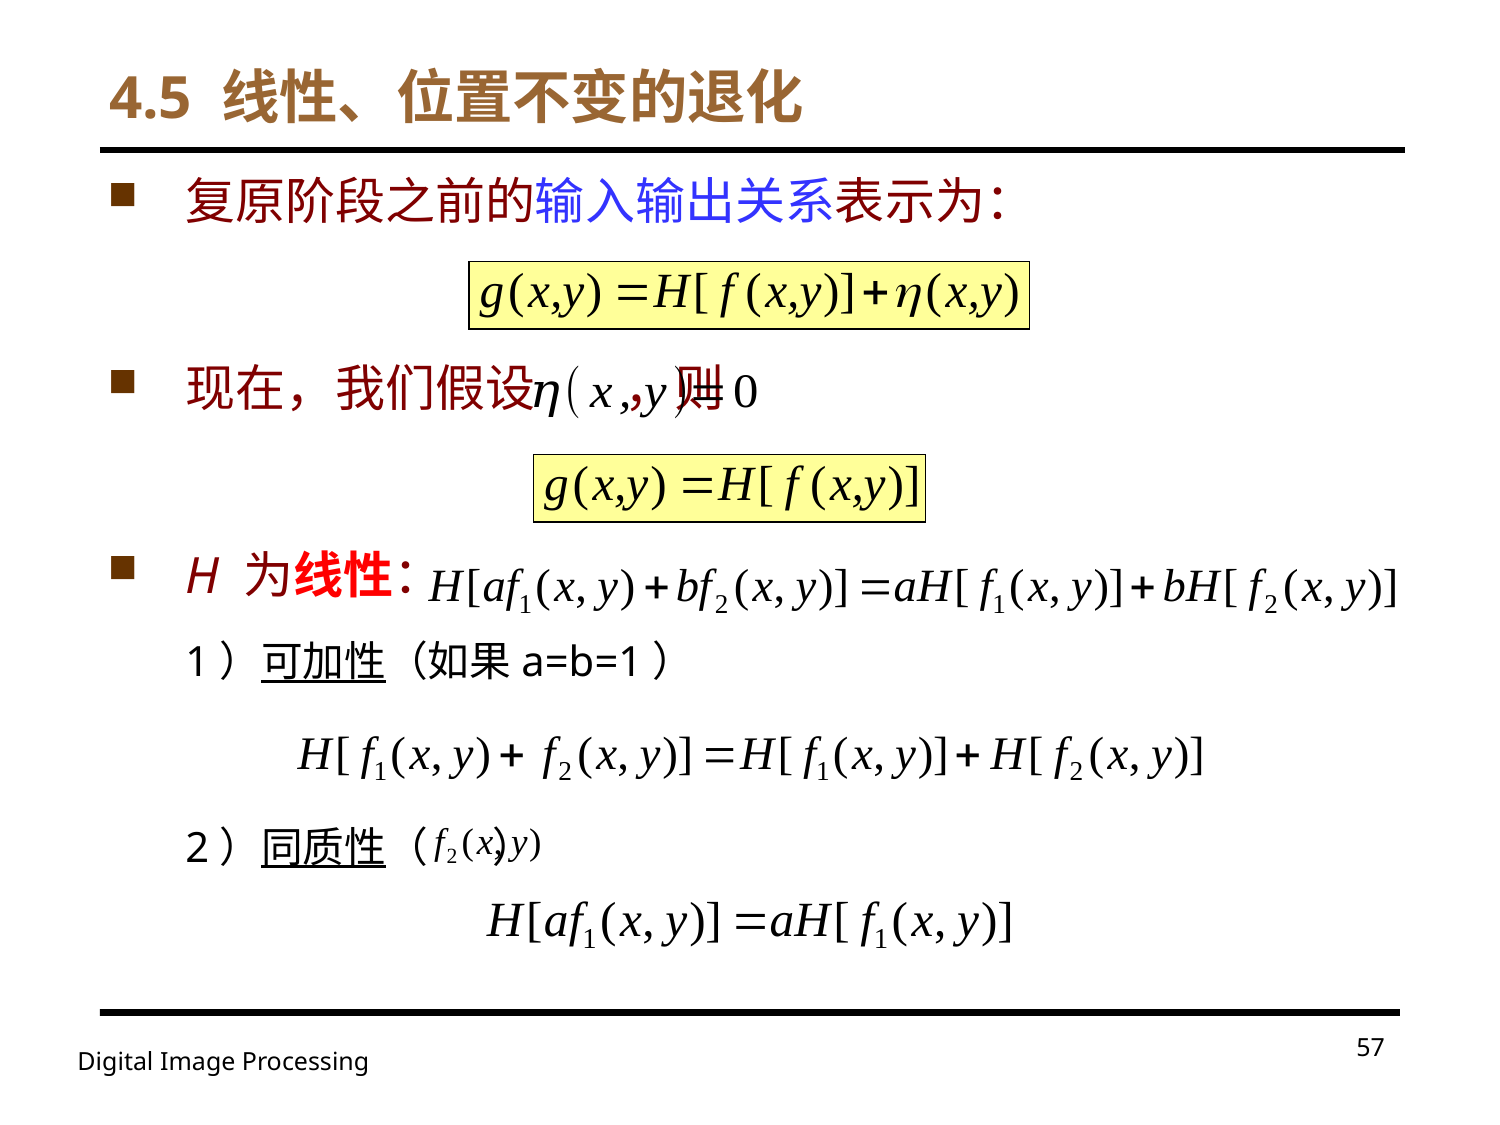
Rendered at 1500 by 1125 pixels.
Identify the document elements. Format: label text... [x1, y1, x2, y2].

slide_number Digital Image Processing [62, 1037, 488, 1116]
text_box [534, 455, 925, 522]
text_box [477, 887, 1021, 957]
title 4.5 线性、位置不变的退化 [94, 50, 1407, 138]
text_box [469, 262, 1029, 329]
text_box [420, 555, 1406, 622]
slide_number 57 [1074, 1024, 1400, 1103]
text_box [288, 722, 1213, 789]
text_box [421, 817, 549, 870]
list 复原阶段之前的输入输出关系表示为： 现在，我们假设 ，则 H 为线性： 1）可加性（如果a=b=1） 2）同质性（ ） [92, 162, 1406, 975]
